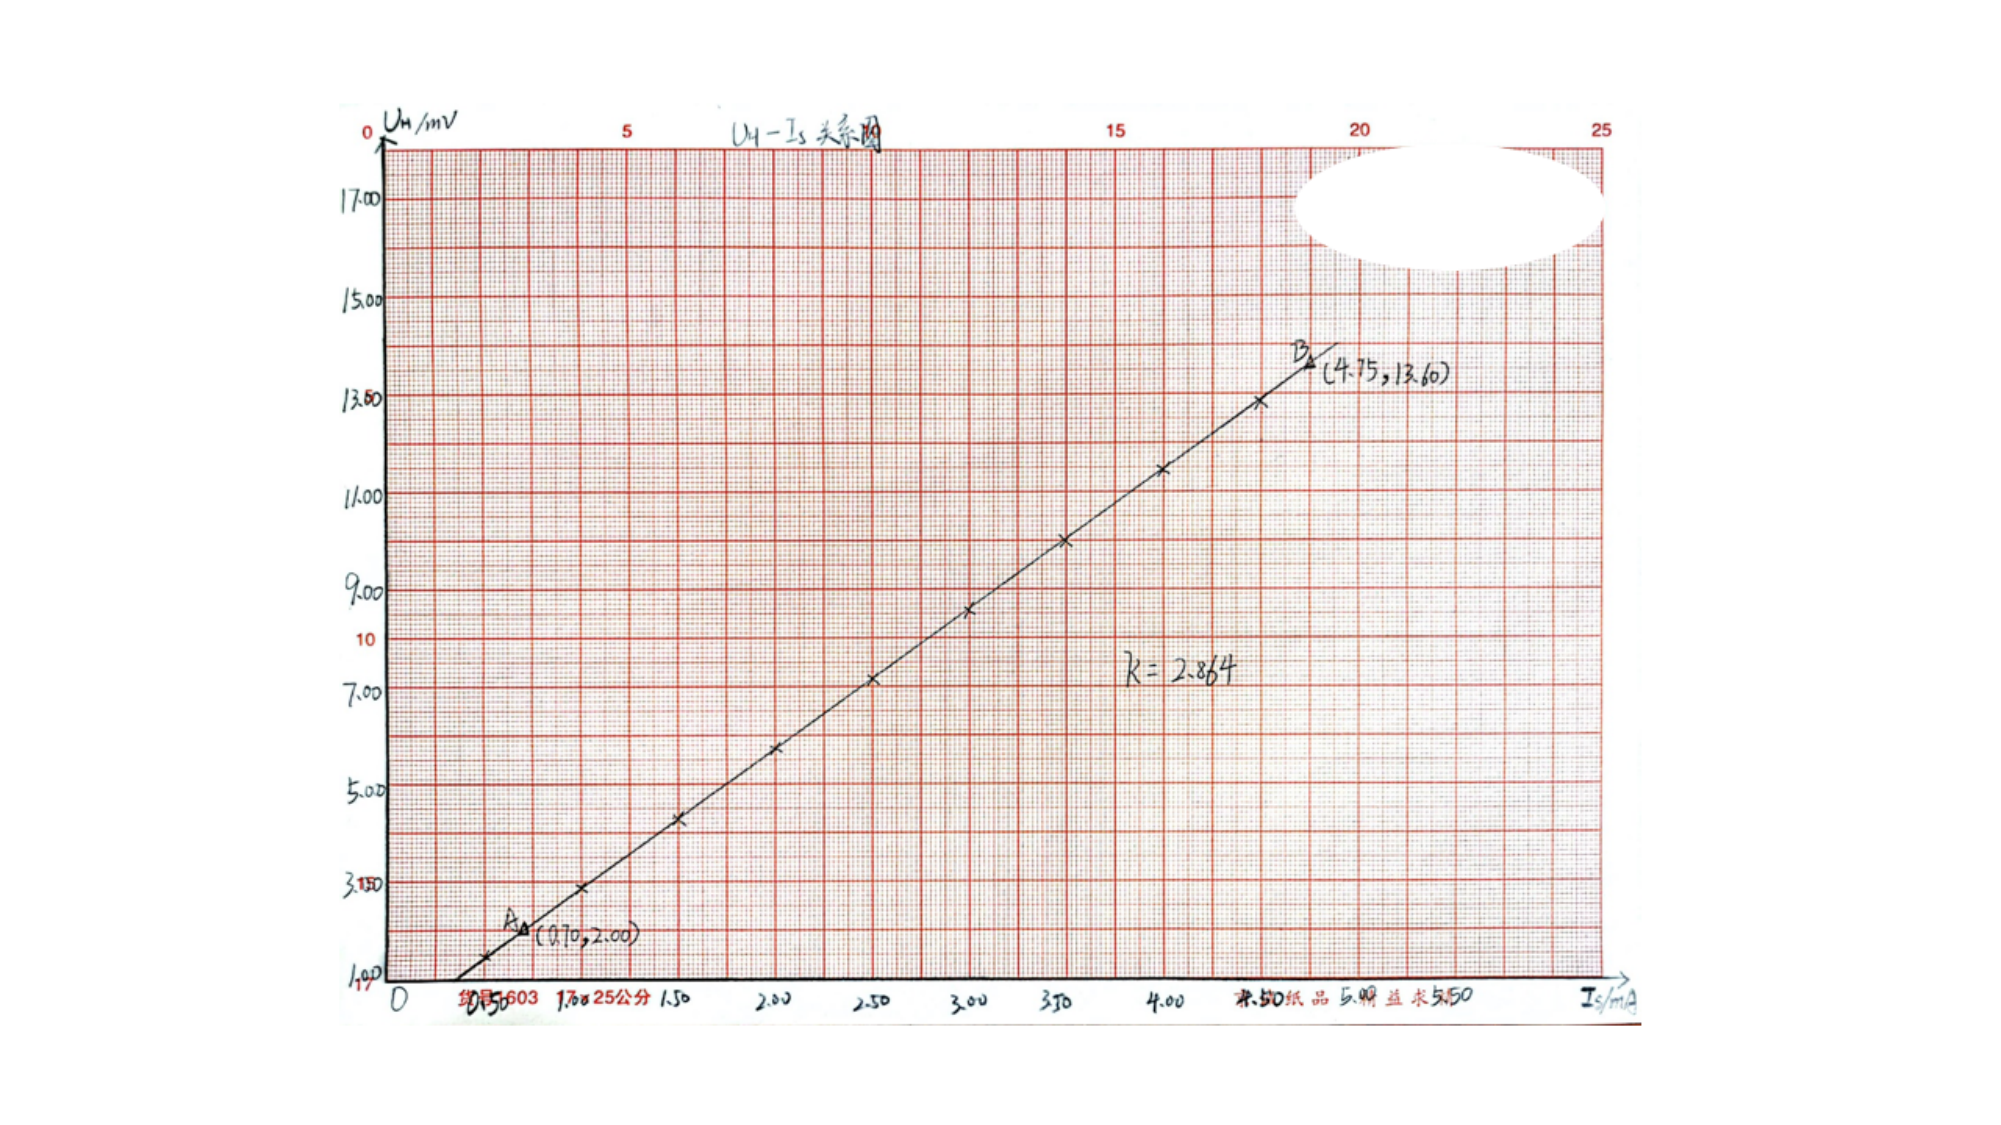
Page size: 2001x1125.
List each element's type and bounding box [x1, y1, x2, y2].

picture [213, 60, 1787, 1065]
